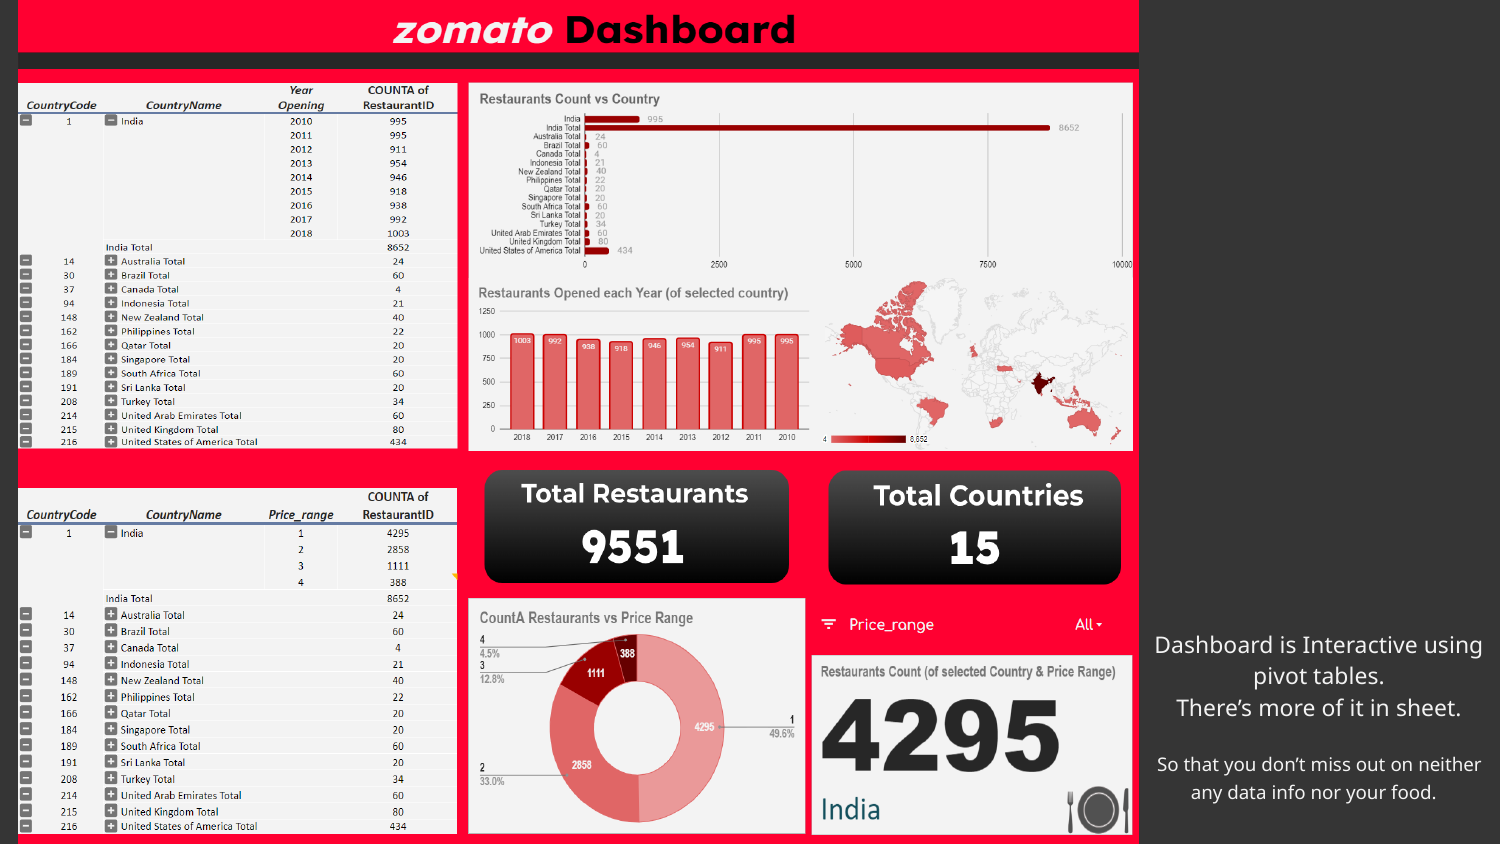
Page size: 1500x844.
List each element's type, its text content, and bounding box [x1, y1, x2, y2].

text_box Dashboard is Interactive using pivot tables. There’s more of it in sheet. So that you don’t miss out on neither any data info nor your food. [1143, 611, 1500, 819]
picture [18, 0, 1139, 844]
